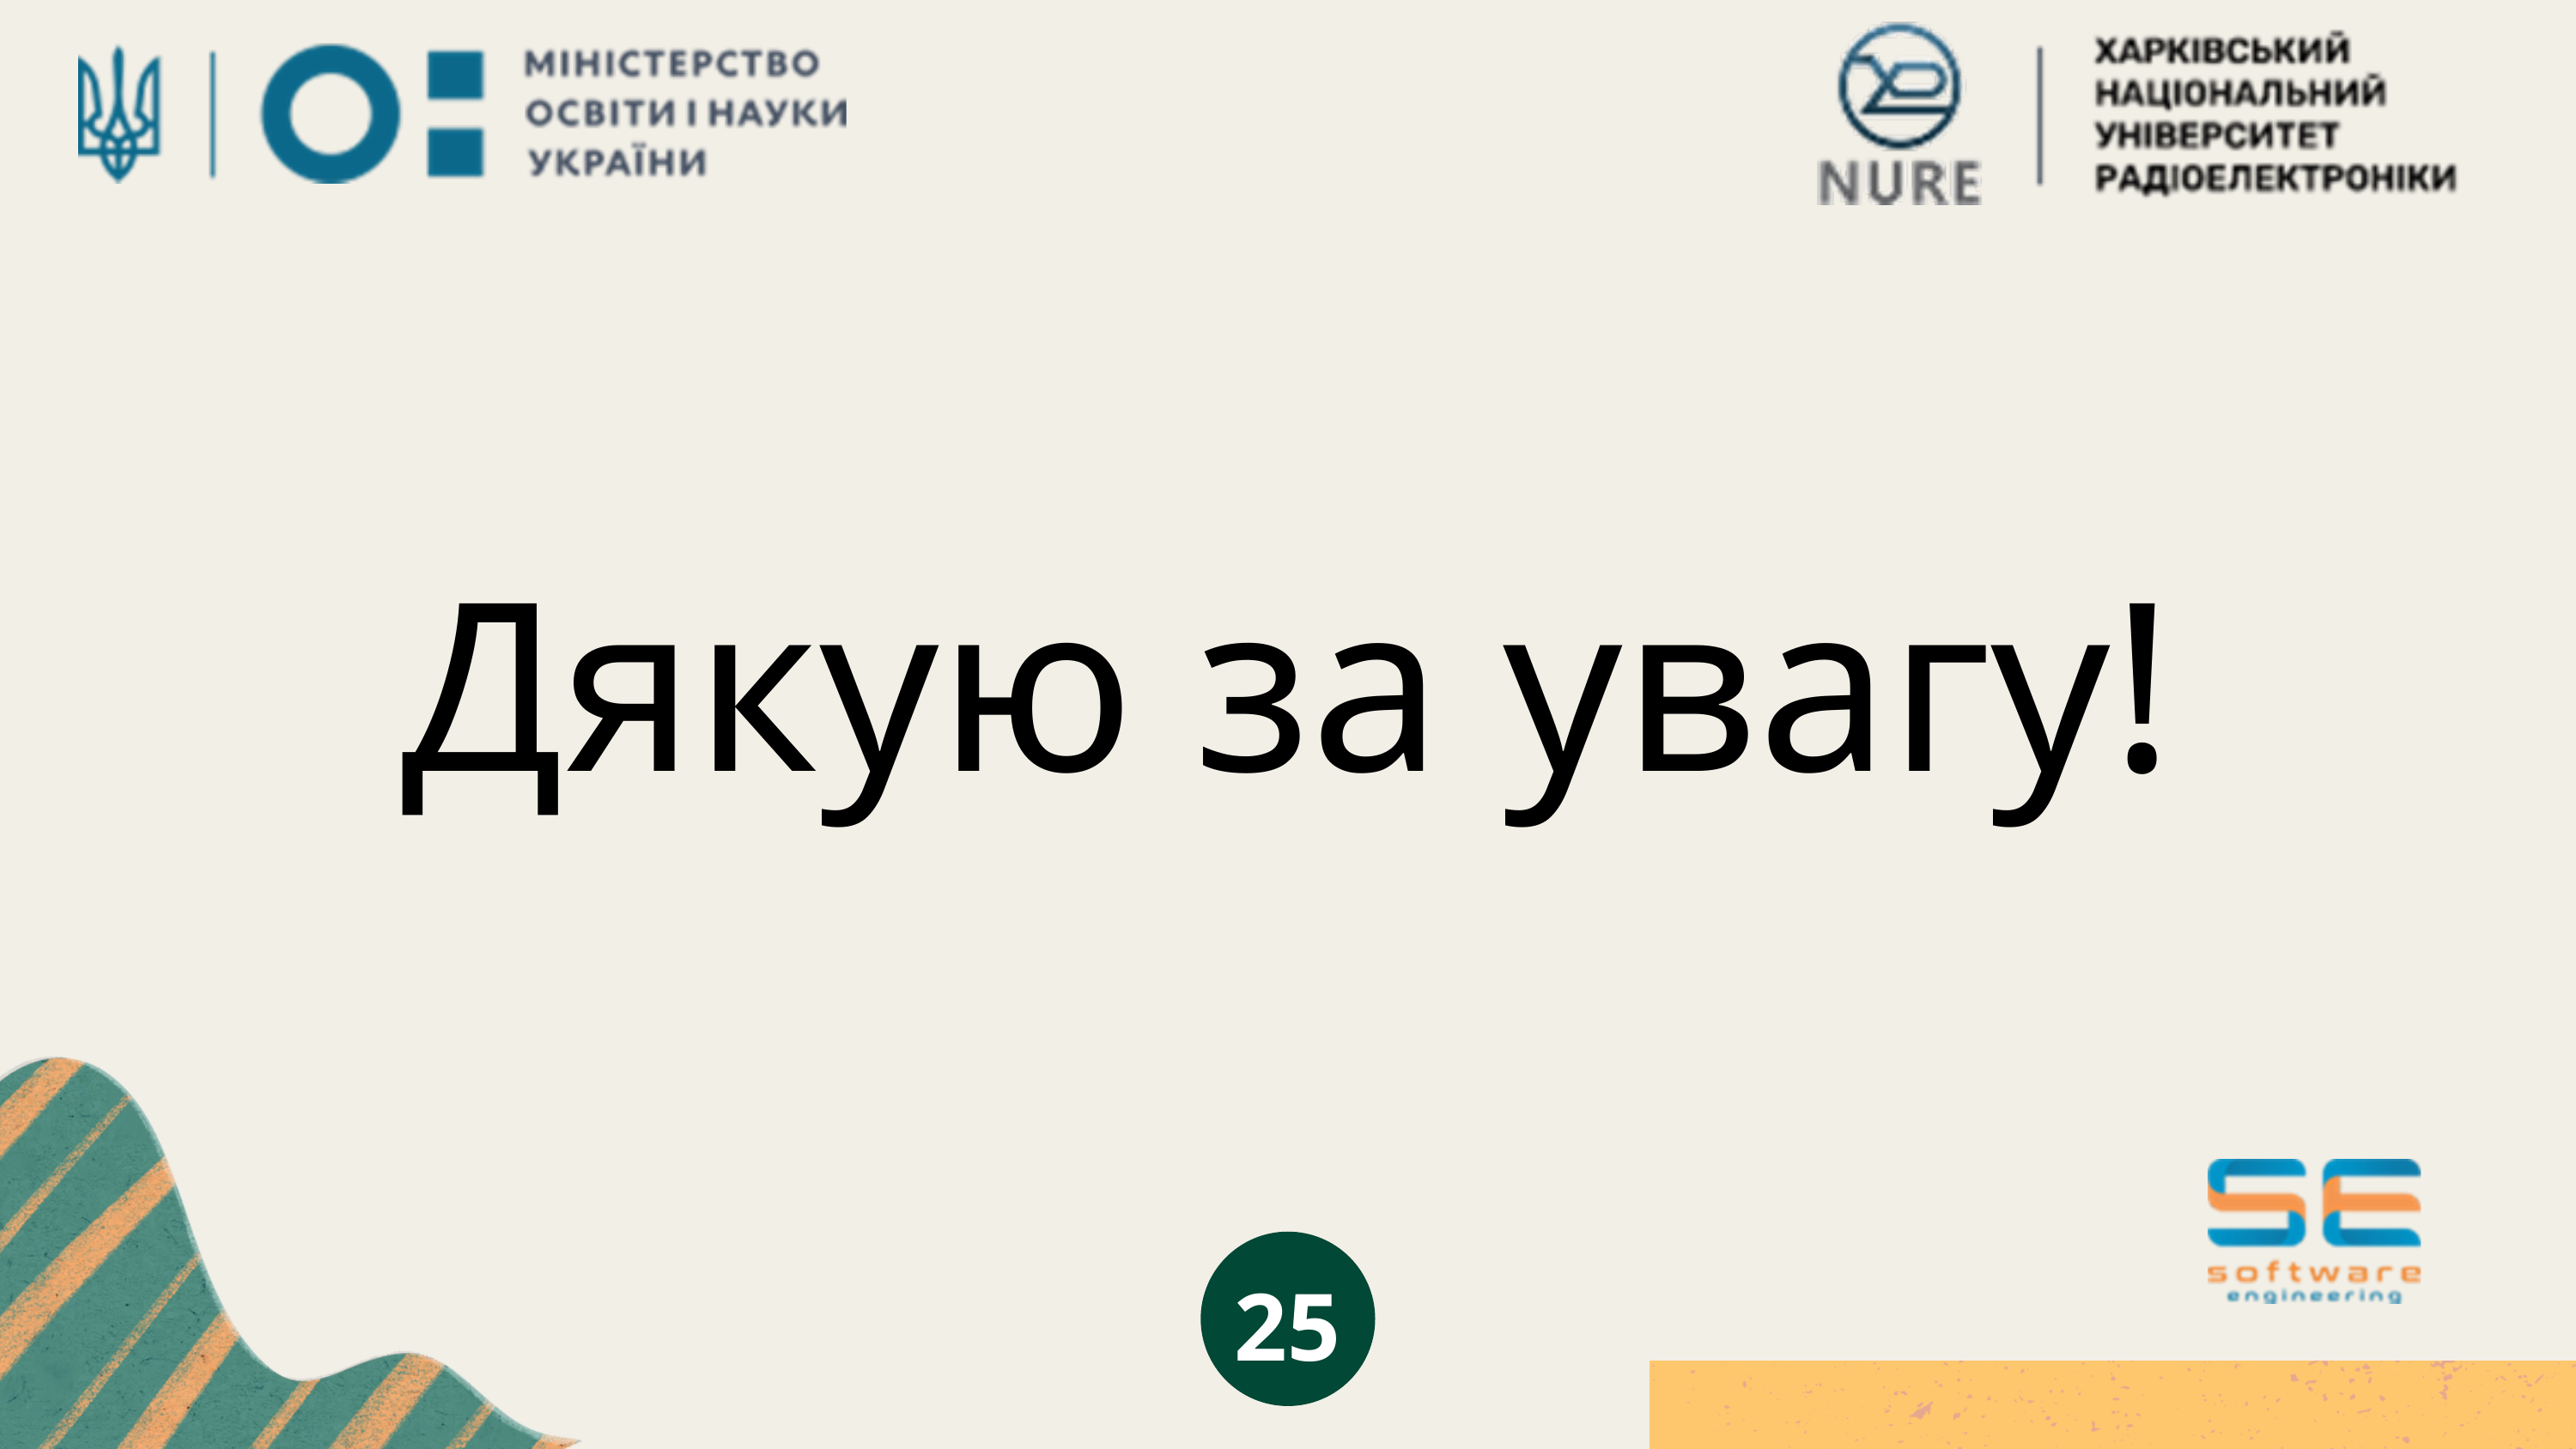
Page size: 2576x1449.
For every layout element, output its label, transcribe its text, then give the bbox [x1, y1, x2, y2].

text_box [2208, 1159, 2421, 1304]
text_box [78, 42, 847, 184]
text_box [1200, 1231, 1376, 1407]
text_box Дякую за увагу! [352, 490, 2224, 819]
text_box [1735, 21, 2538, 205]
text_box [0, 1056, 584, 1449]
text_box [1649, 1361, 2576, 1449]
